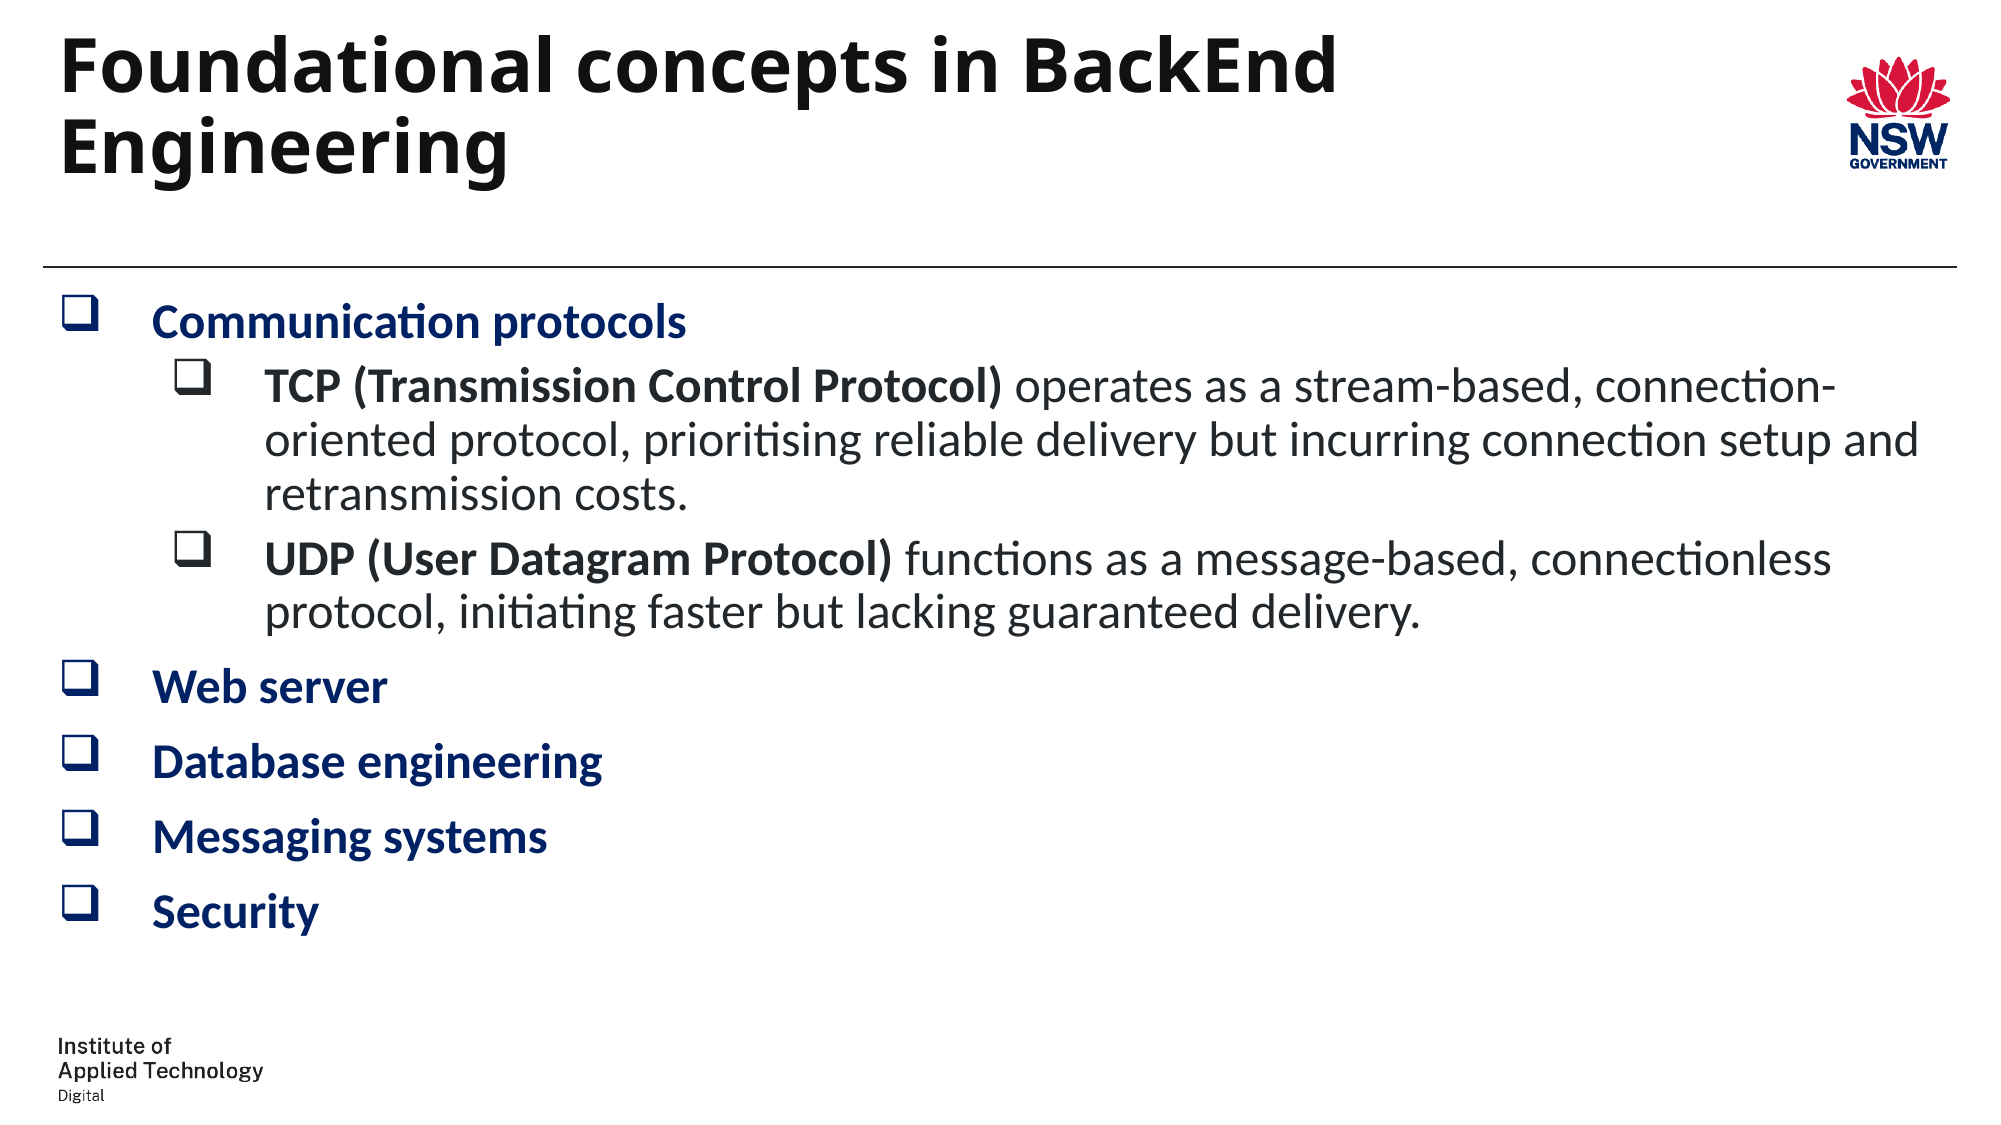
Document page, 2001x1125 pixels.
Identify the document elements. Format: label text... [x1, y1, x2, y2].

title Foundational concepts in BackEnd Engineering [43, 0, 1697, 217]
picture [1846, 56, 1950, 169]
picture [57, 1034, 264, 1105]
list Communication protocols TCP (Transmission Control Protocol) operates as a stream-based, connection-oriented protocol, prioritising reliable delivery but incurring connection setup and retransmission costs. UDP (User Datagram Protocol) functions as a message-based, connectionless protocol, initiating faster but lacking guaranteed delivery. Web server Database engineering Messaging systems Security [43, 287, 1957, 965]
